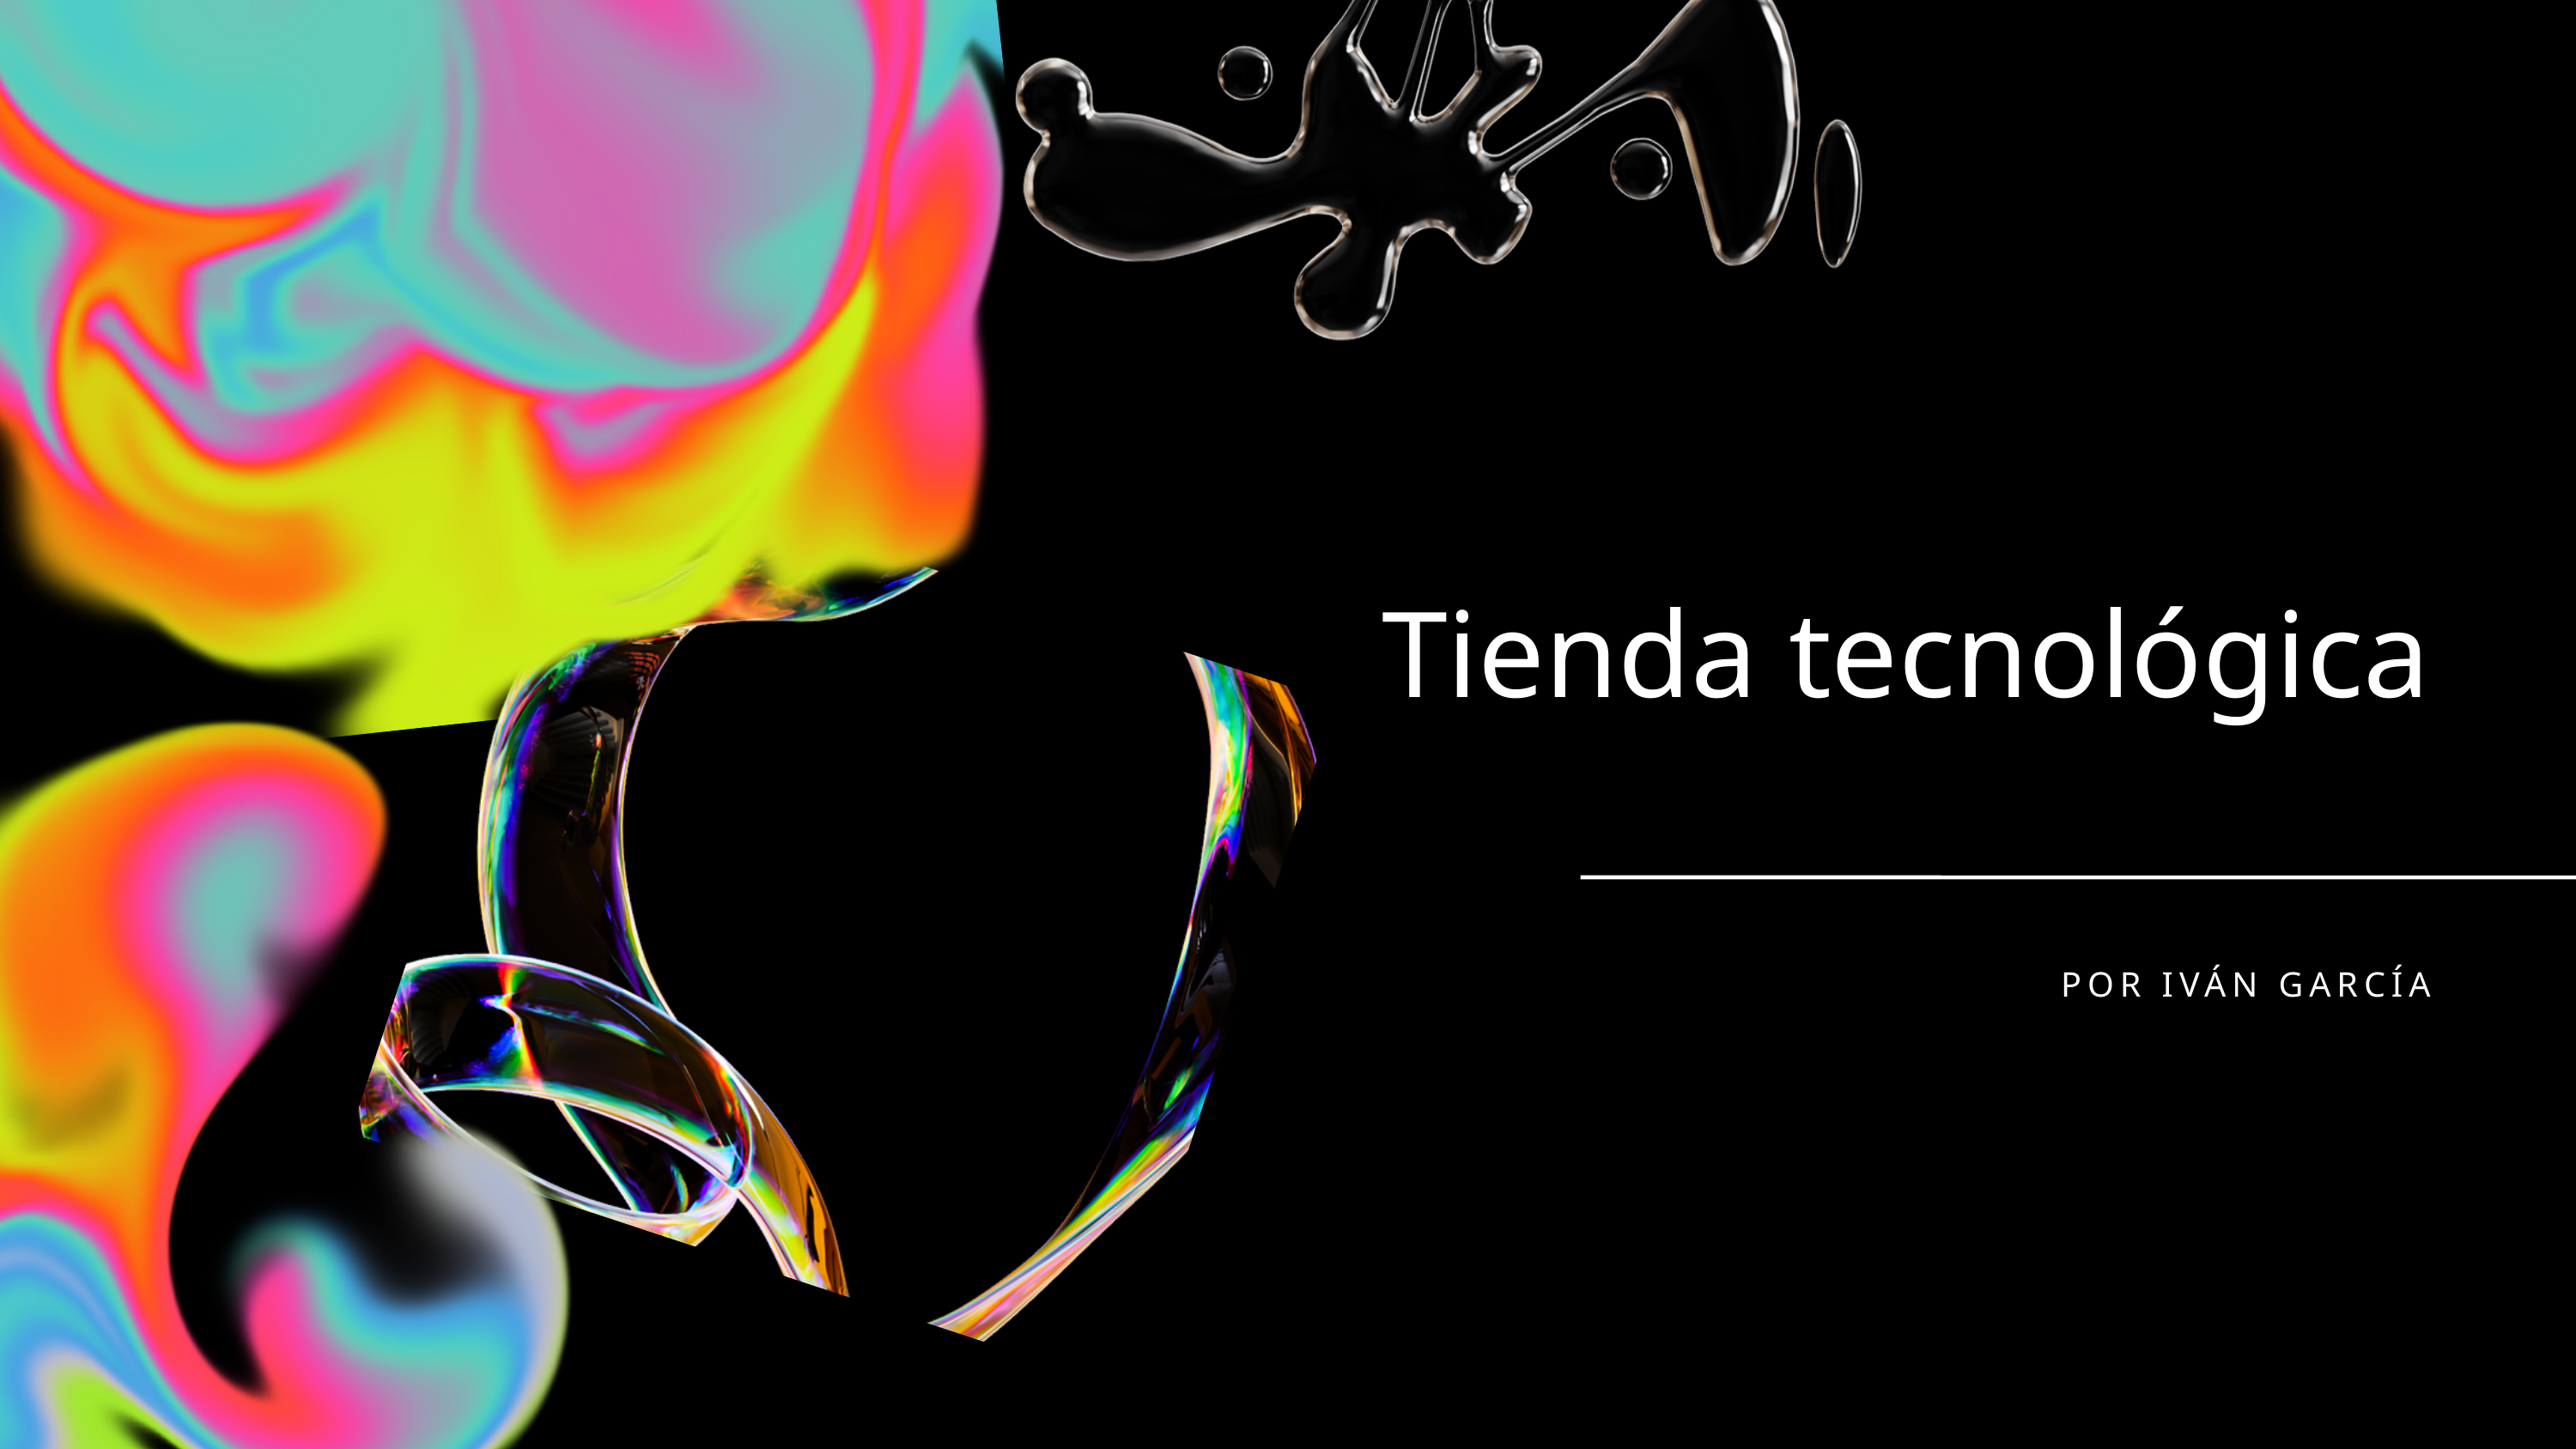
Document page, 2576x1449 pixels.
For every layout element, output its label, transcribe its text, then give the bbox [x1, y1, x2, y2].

text_box [1015, 0, 1947, 341]
text_box [0, 0, 1068, 712]
text_box [575, 611, 1336, 1384]
text_box Tienda tecnológica [1336, 555, 2432, 722]
text_box POR IVÁN GARCÍA [1336, 957, 2432, 1004]
text_box [0, 619, 575, 1449]
